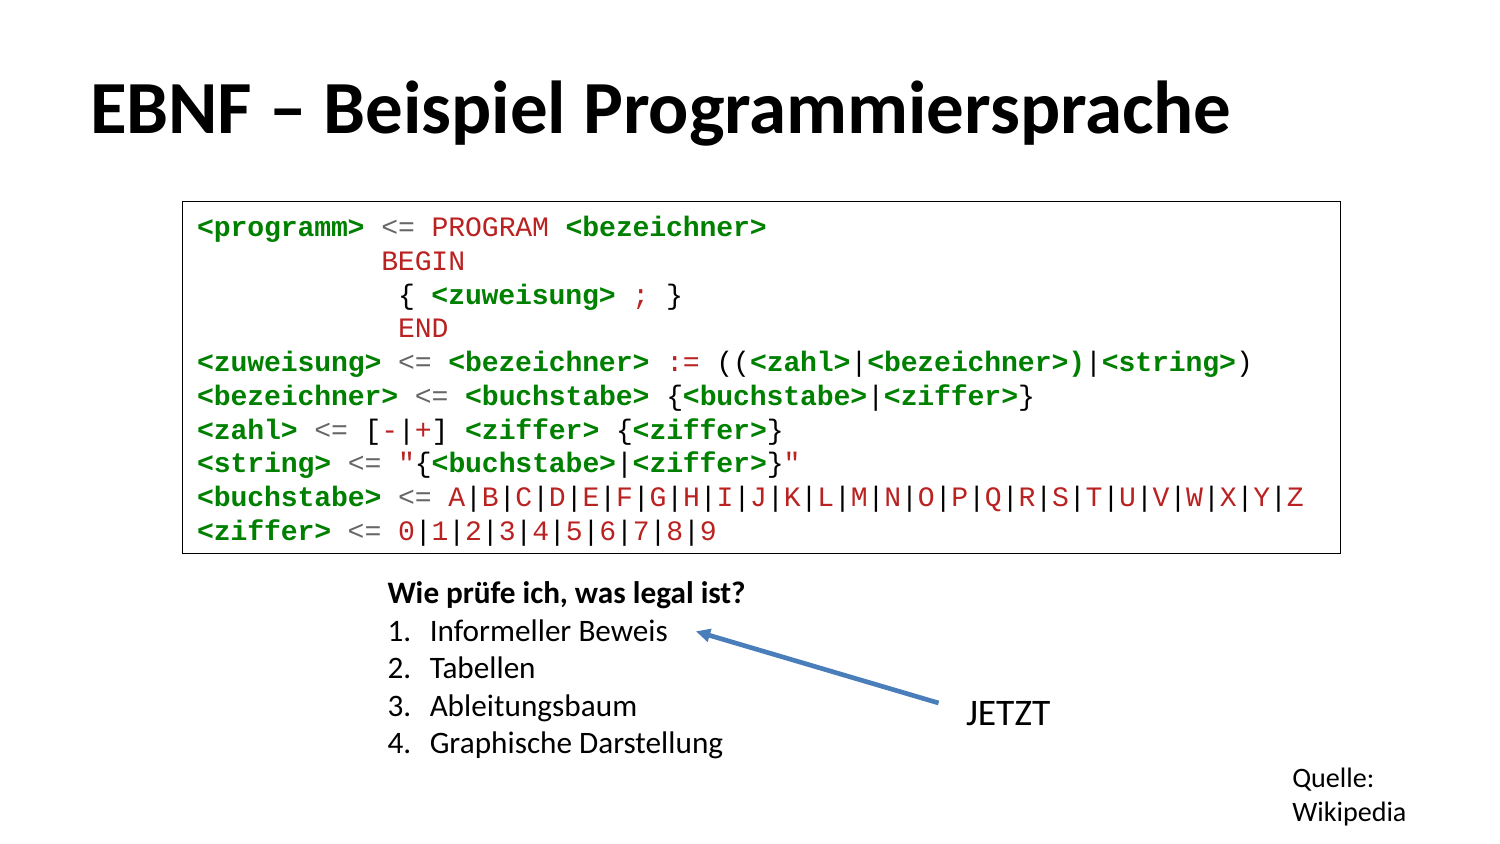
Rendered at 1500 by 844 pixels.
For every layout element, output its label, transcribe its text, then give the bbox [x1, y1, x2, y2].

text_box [695, 631, 939, 704]
title EBNF – Beispiel Programmiersprache [75, 33, 1425, 175]
text_box <programm> <= PROGRAM <bezeichner> BEGIN { <zuweisung> ; } END <zuweisung> <= <bezeichner> := ((<zahl>|<bezeichner>)|<string>) <bezeichner> <= <buchstabe> {<buchstabe>|<ziffer>} <zahl> <= [-|+] <ziffer> {<ziffer>} <string> <= "{<buchstabe>|<ziffer>}" <buchstabe> <= A|B|C|D|E|F|G|H|I|J|K|L|M|N|O|P|Q|R|S|T|U|V|W|X|Y|Z <ziffer> <= 0|1|2|3|4|5|6|7|8|9 [182, 201, 1341, 554]
text_box Wie prüfe ich, was legal ist? Informeller Beweis Tabellen Ableitungsbaum Graphische Darstellung [372, 565, 952, 768]
text_box JETZT [951, 680, 1177, 740]
text_box Quelle: Wikipedia [1277, 752, 1475, 835]
